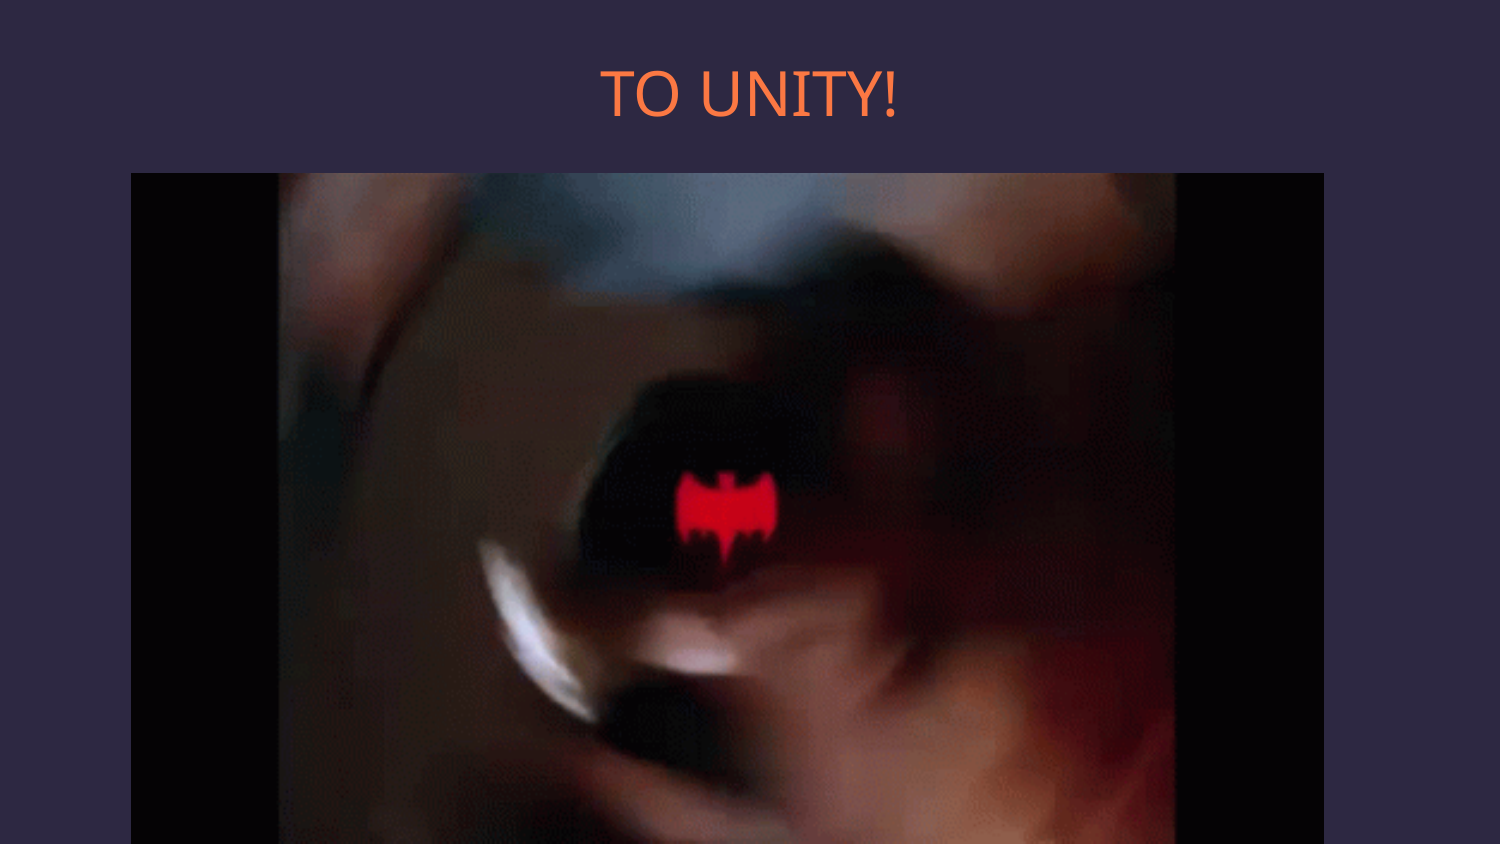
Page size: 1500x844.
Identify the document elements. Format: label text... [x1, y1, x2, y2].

picture [131, 173, 1324, 844]
title TO UNITY! [95, 39, 1405, 156]
